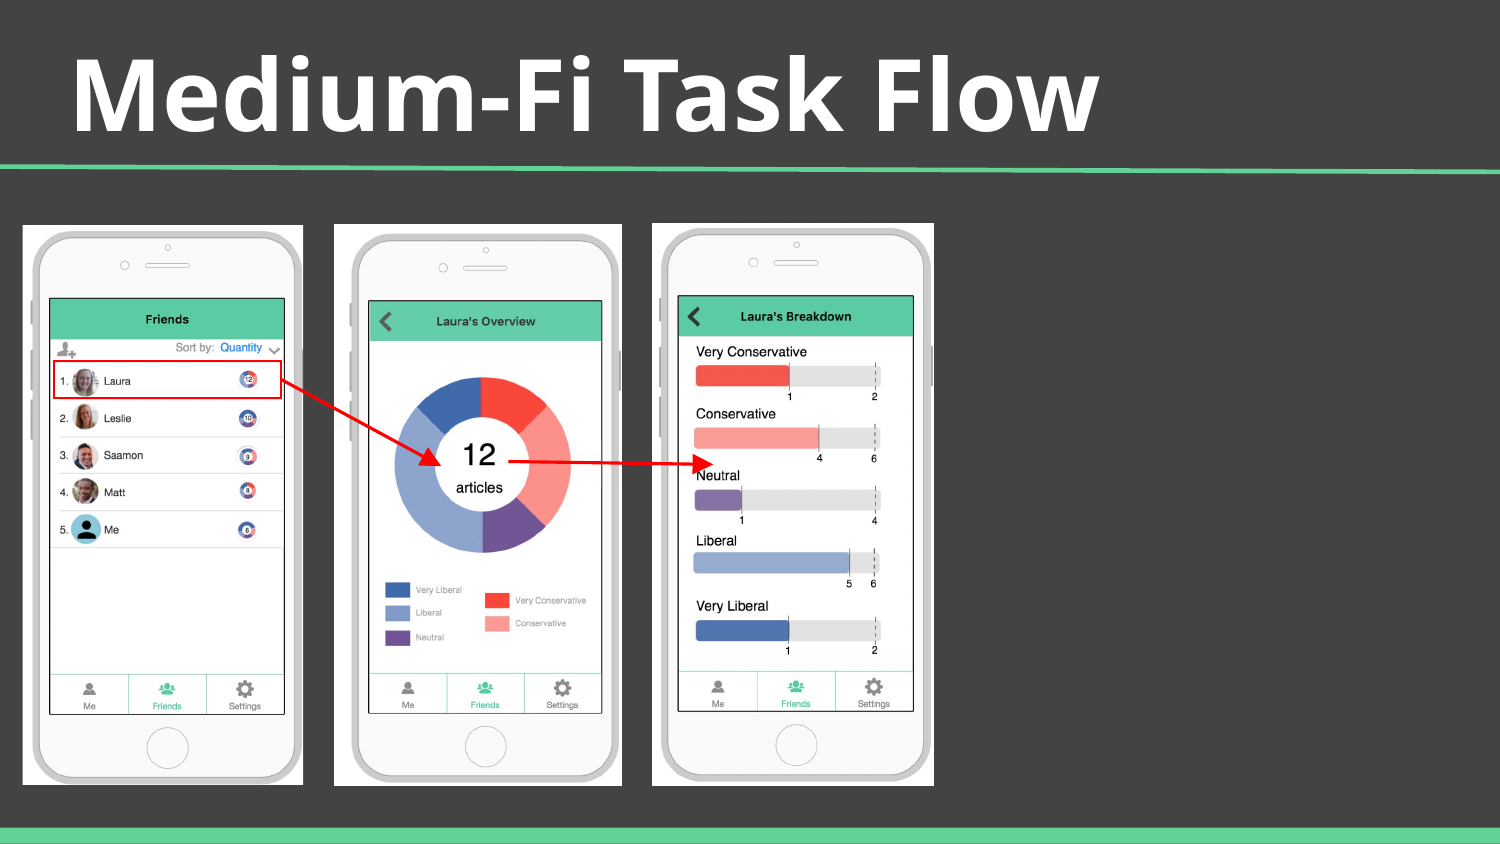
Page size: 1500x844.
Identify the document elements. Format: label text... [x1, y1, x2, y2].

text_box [0, 166, 1500, 173]
title Medium-Fi Task Flow [53, 16, 1452, 164]
picture [334, 224, 622, 786]
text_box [508, 461, 714, 465]
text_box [280, 379, 442, 467]
picture [652, 223, 934, 787]
picture [22, 224, 304, 785]
